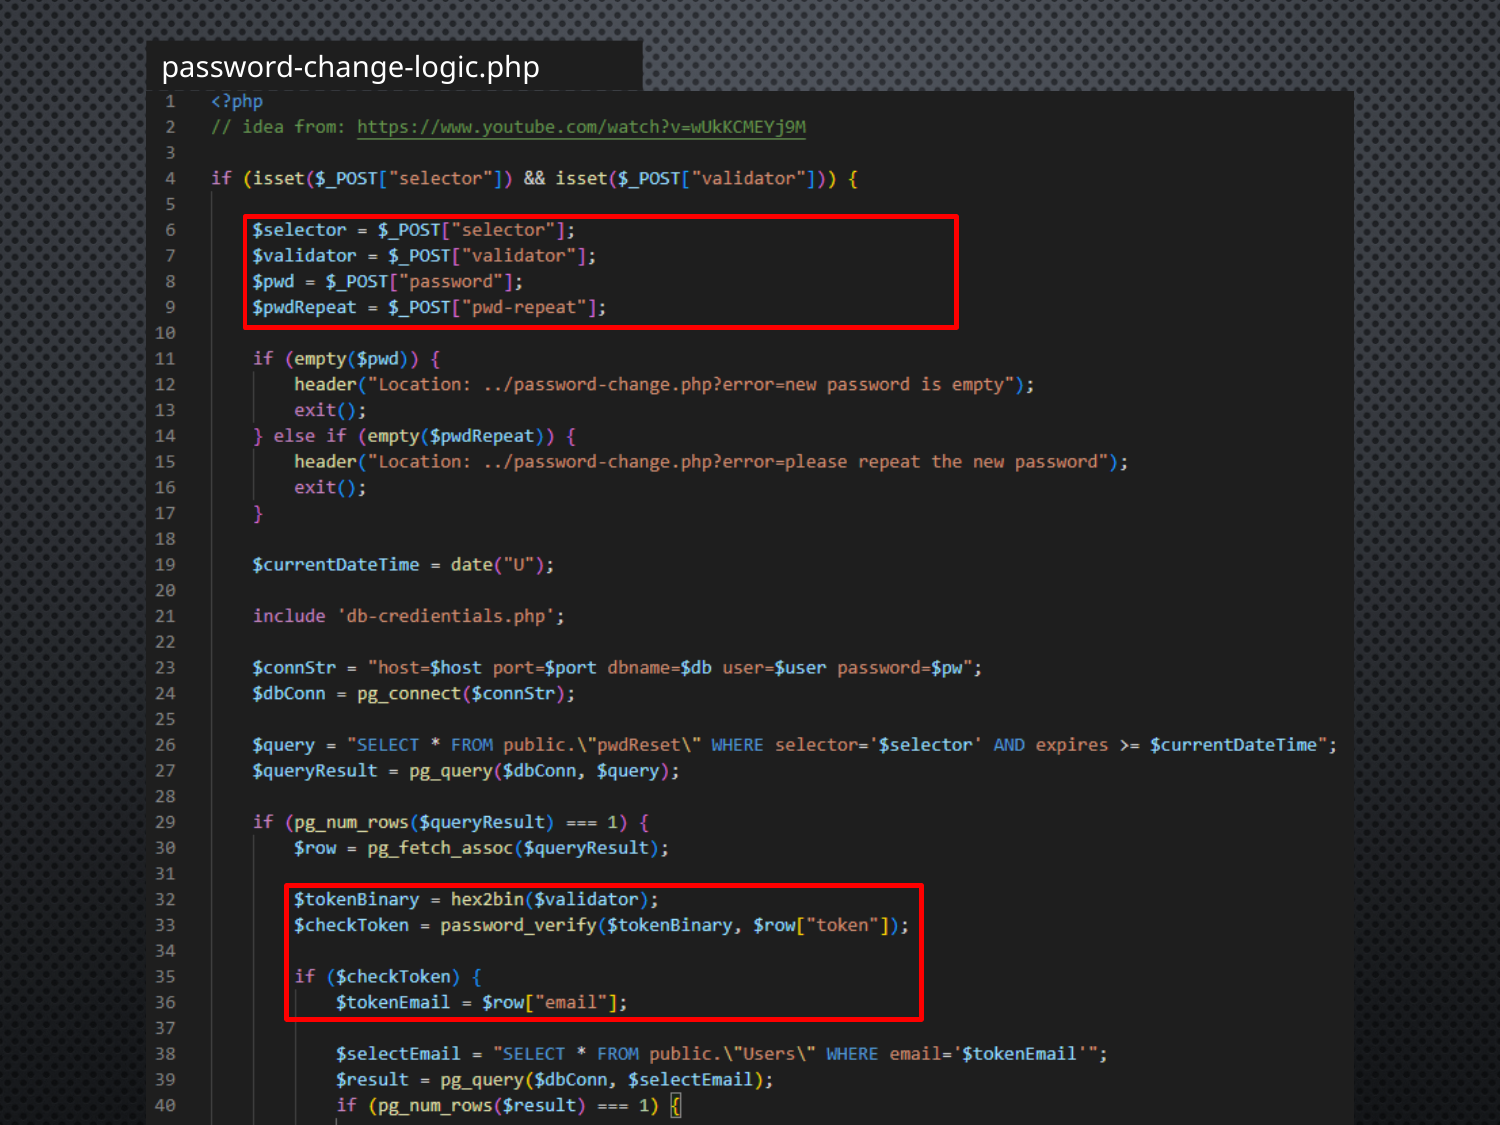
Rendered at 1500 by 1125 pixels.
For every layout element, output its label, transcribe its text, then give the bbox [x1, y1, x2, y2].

text_box password-change-logic.php [146, 40, 643, 90]
picture [146, 90, 1354, 1125]
